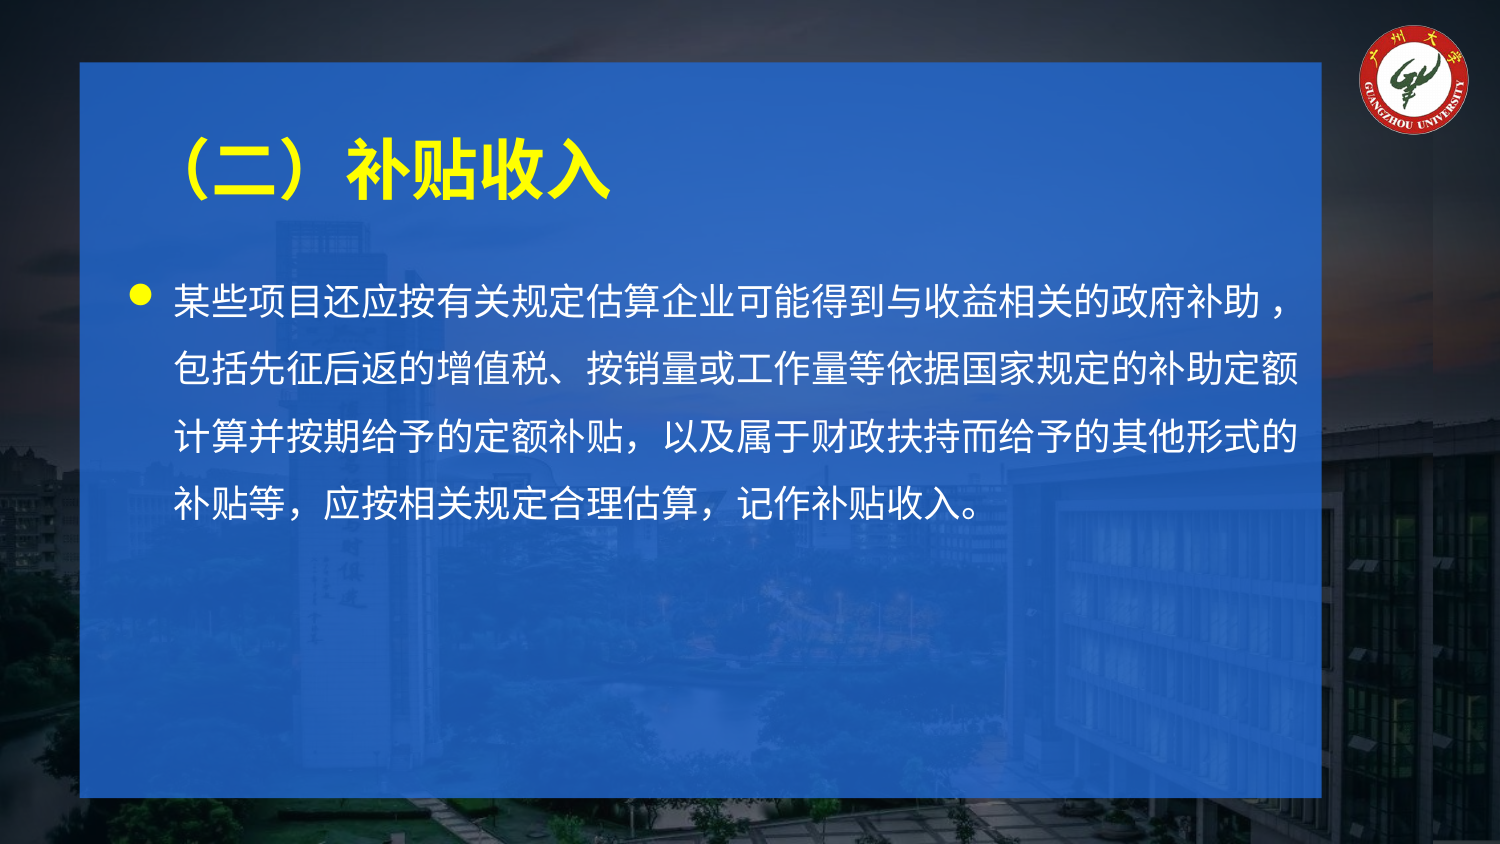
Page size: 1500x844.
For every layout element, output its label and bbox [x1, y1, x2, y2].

text_box [0, 0, 1500, 844]
picture [1356, 23, 1470, 136]
